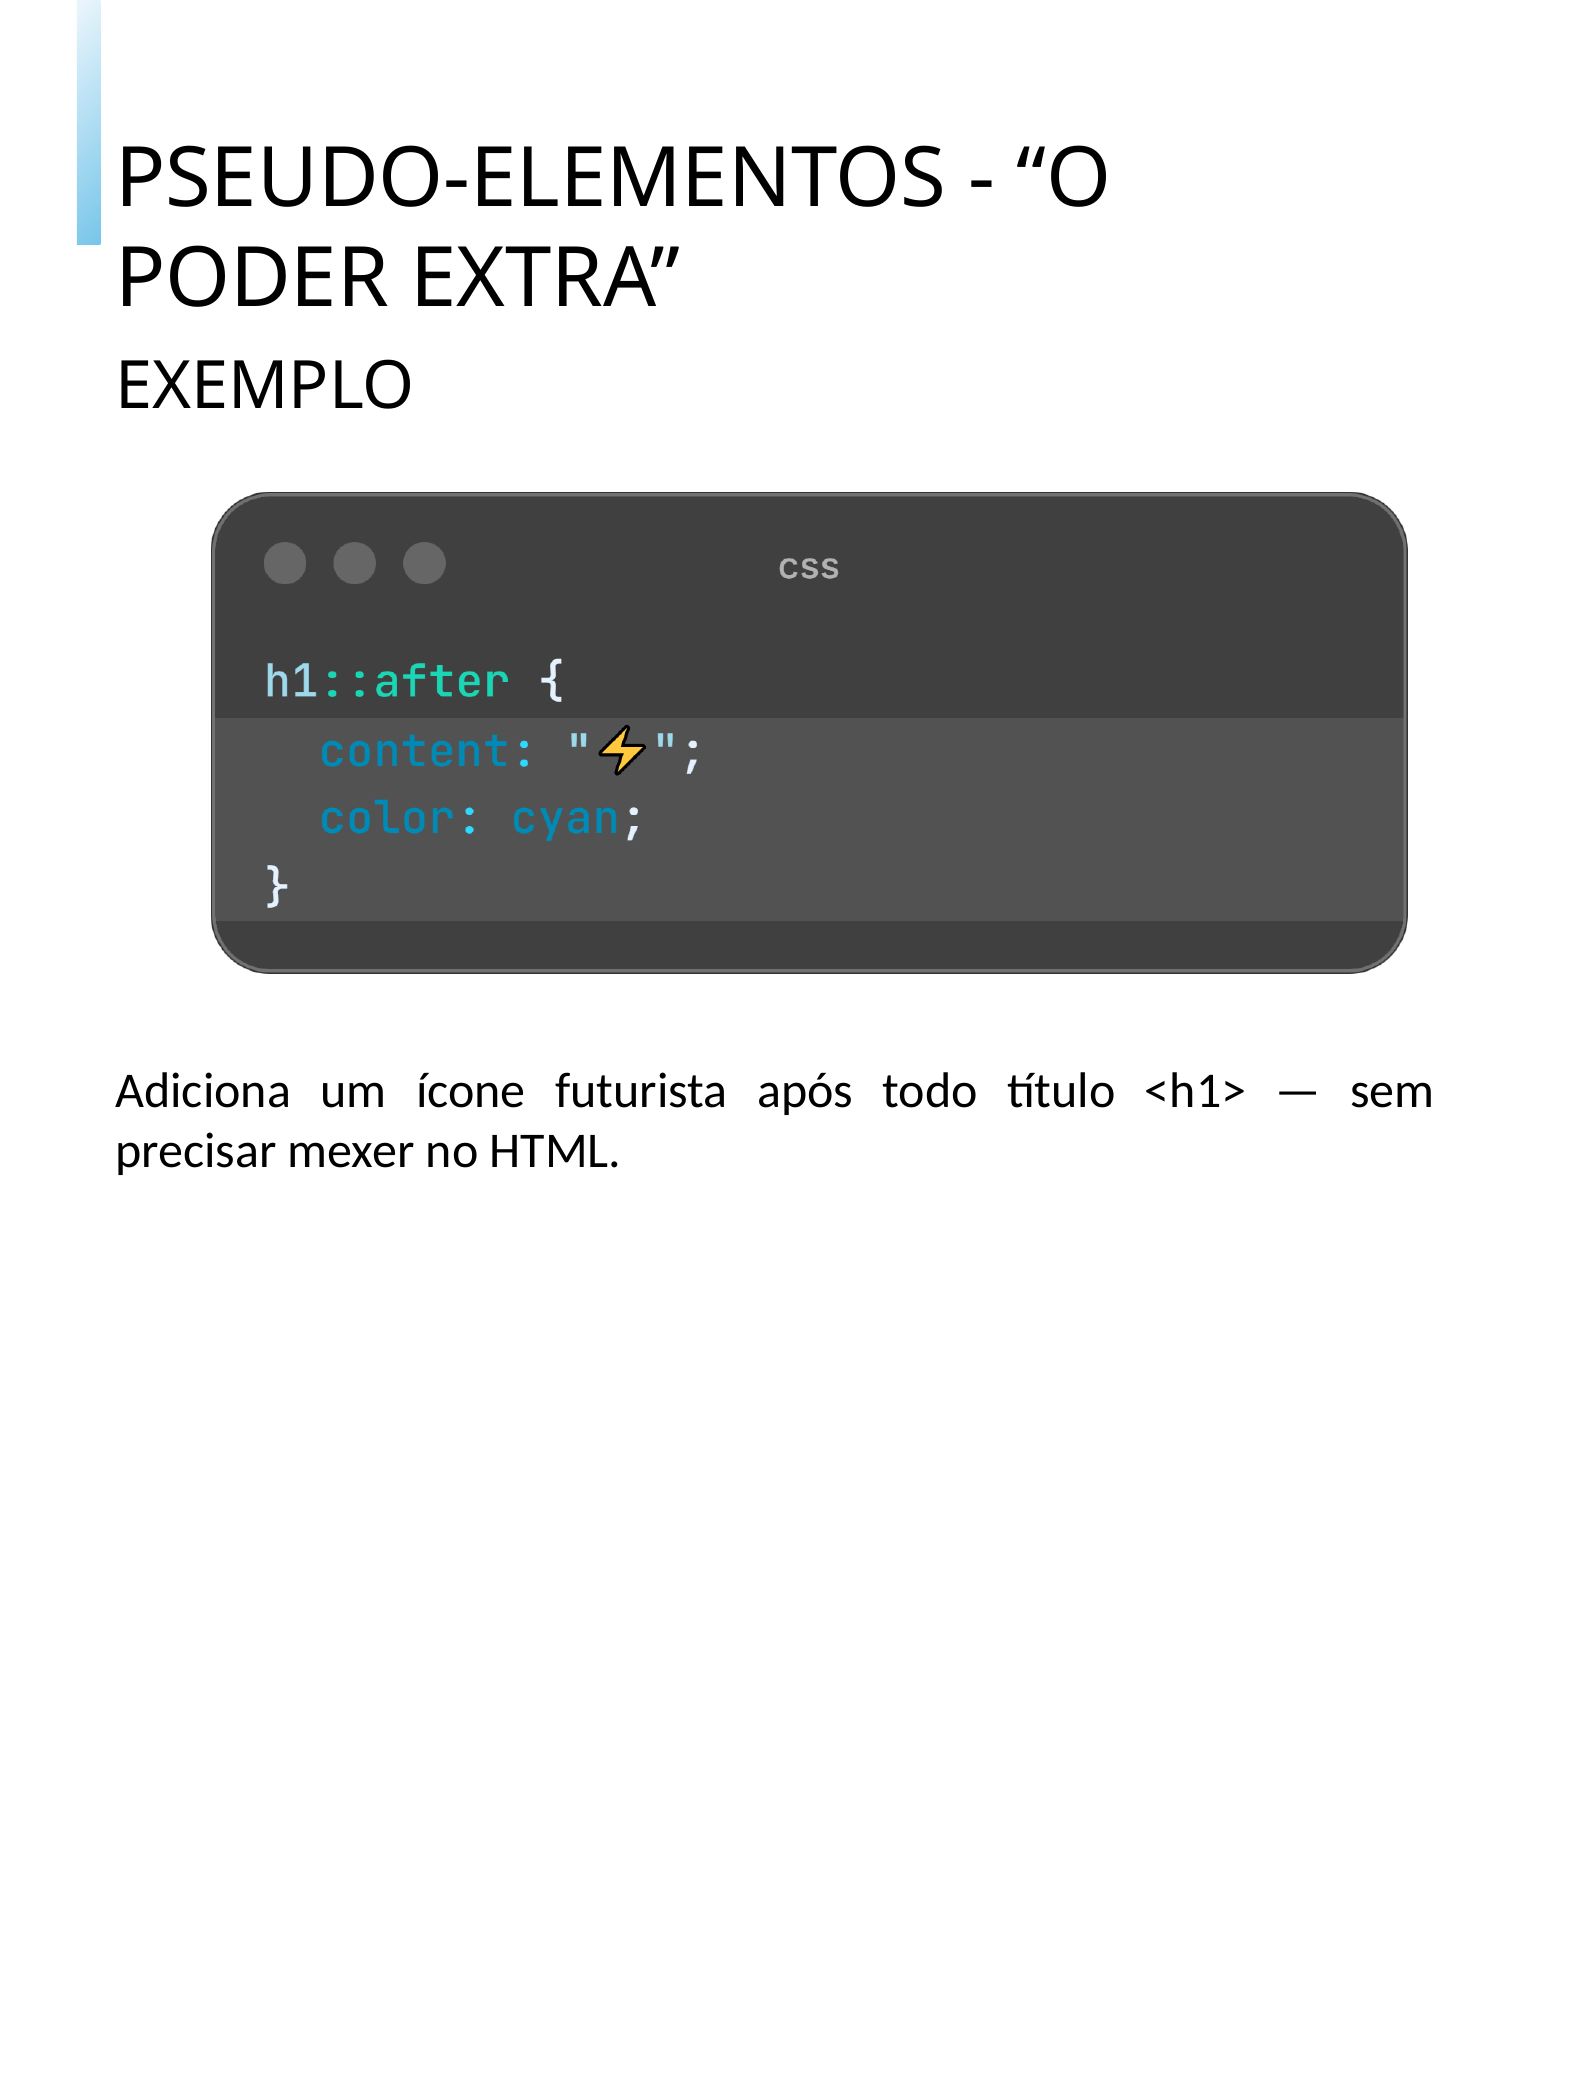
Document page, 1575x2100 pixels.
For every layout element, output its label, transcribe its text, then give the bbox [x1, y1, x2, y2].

text_box [75, 0, 102, 246]
text_box PSEUDO-ELEMENTOS - “O PODER EXTRA” [100, 116, 1382, 301]
text_box Adiciona um ícone futurista após todo título <h1> — sem precisar mexer no HTML. [100, 1163, 1450, 1185]
picture [21, 301, 1575, 1163]
